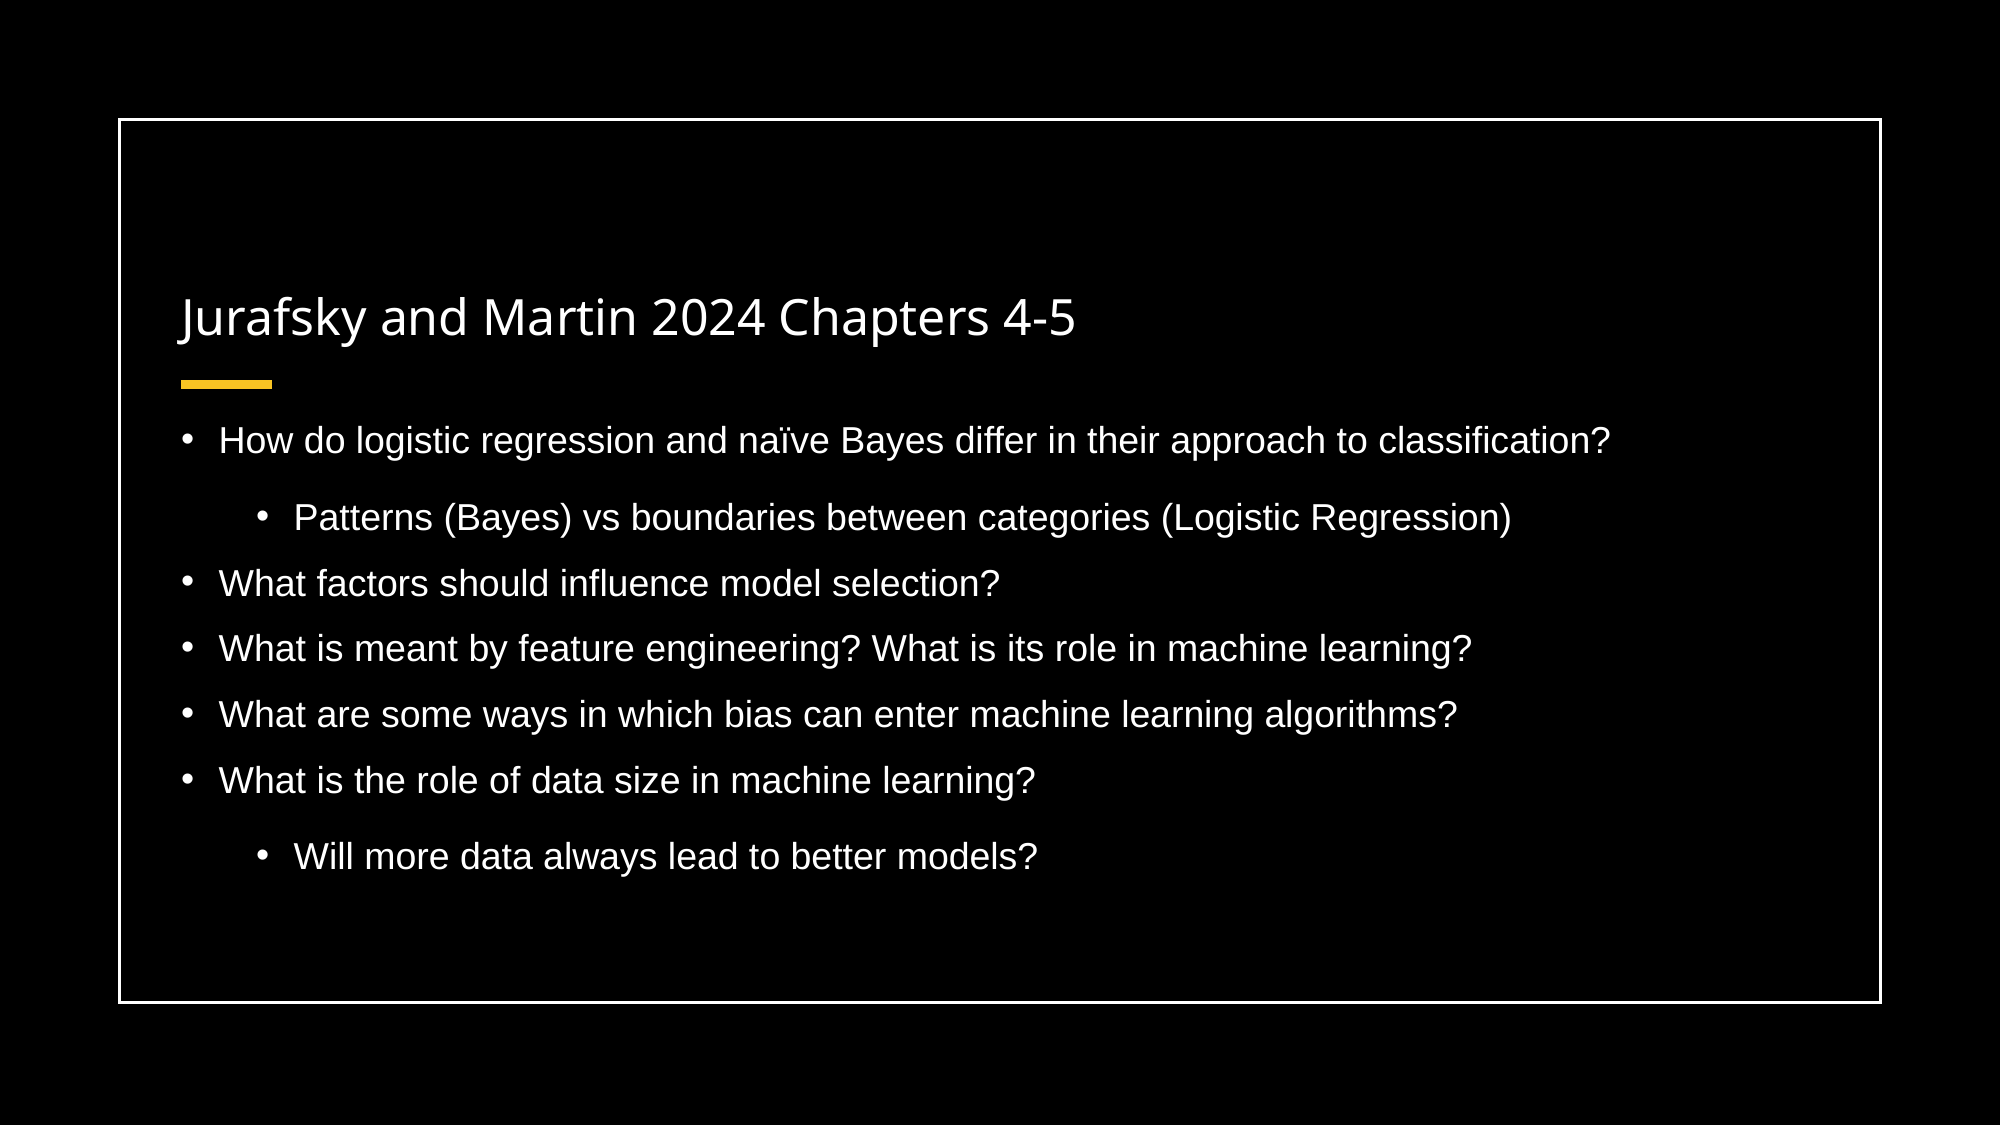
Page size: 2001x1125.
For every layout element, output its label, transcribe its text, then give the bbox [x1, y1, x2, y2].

list How do logistic regression and naïve Bayes differ in their approach to classification? Patterns (Bayes) vs boundaries between categories (Logistic Regression) What factors should influence model selection? What is meant by feature engineering? What is its role in machine learning? What are some ways in which bias can enter machine learning algorithms? What is the role of data size in machine learning? Will more data always lead to better models? [181, 416, 1819, 944]
title Jurafsky and Martin 2024 Chapters 4-5 [181, 184, 1819, 346]
